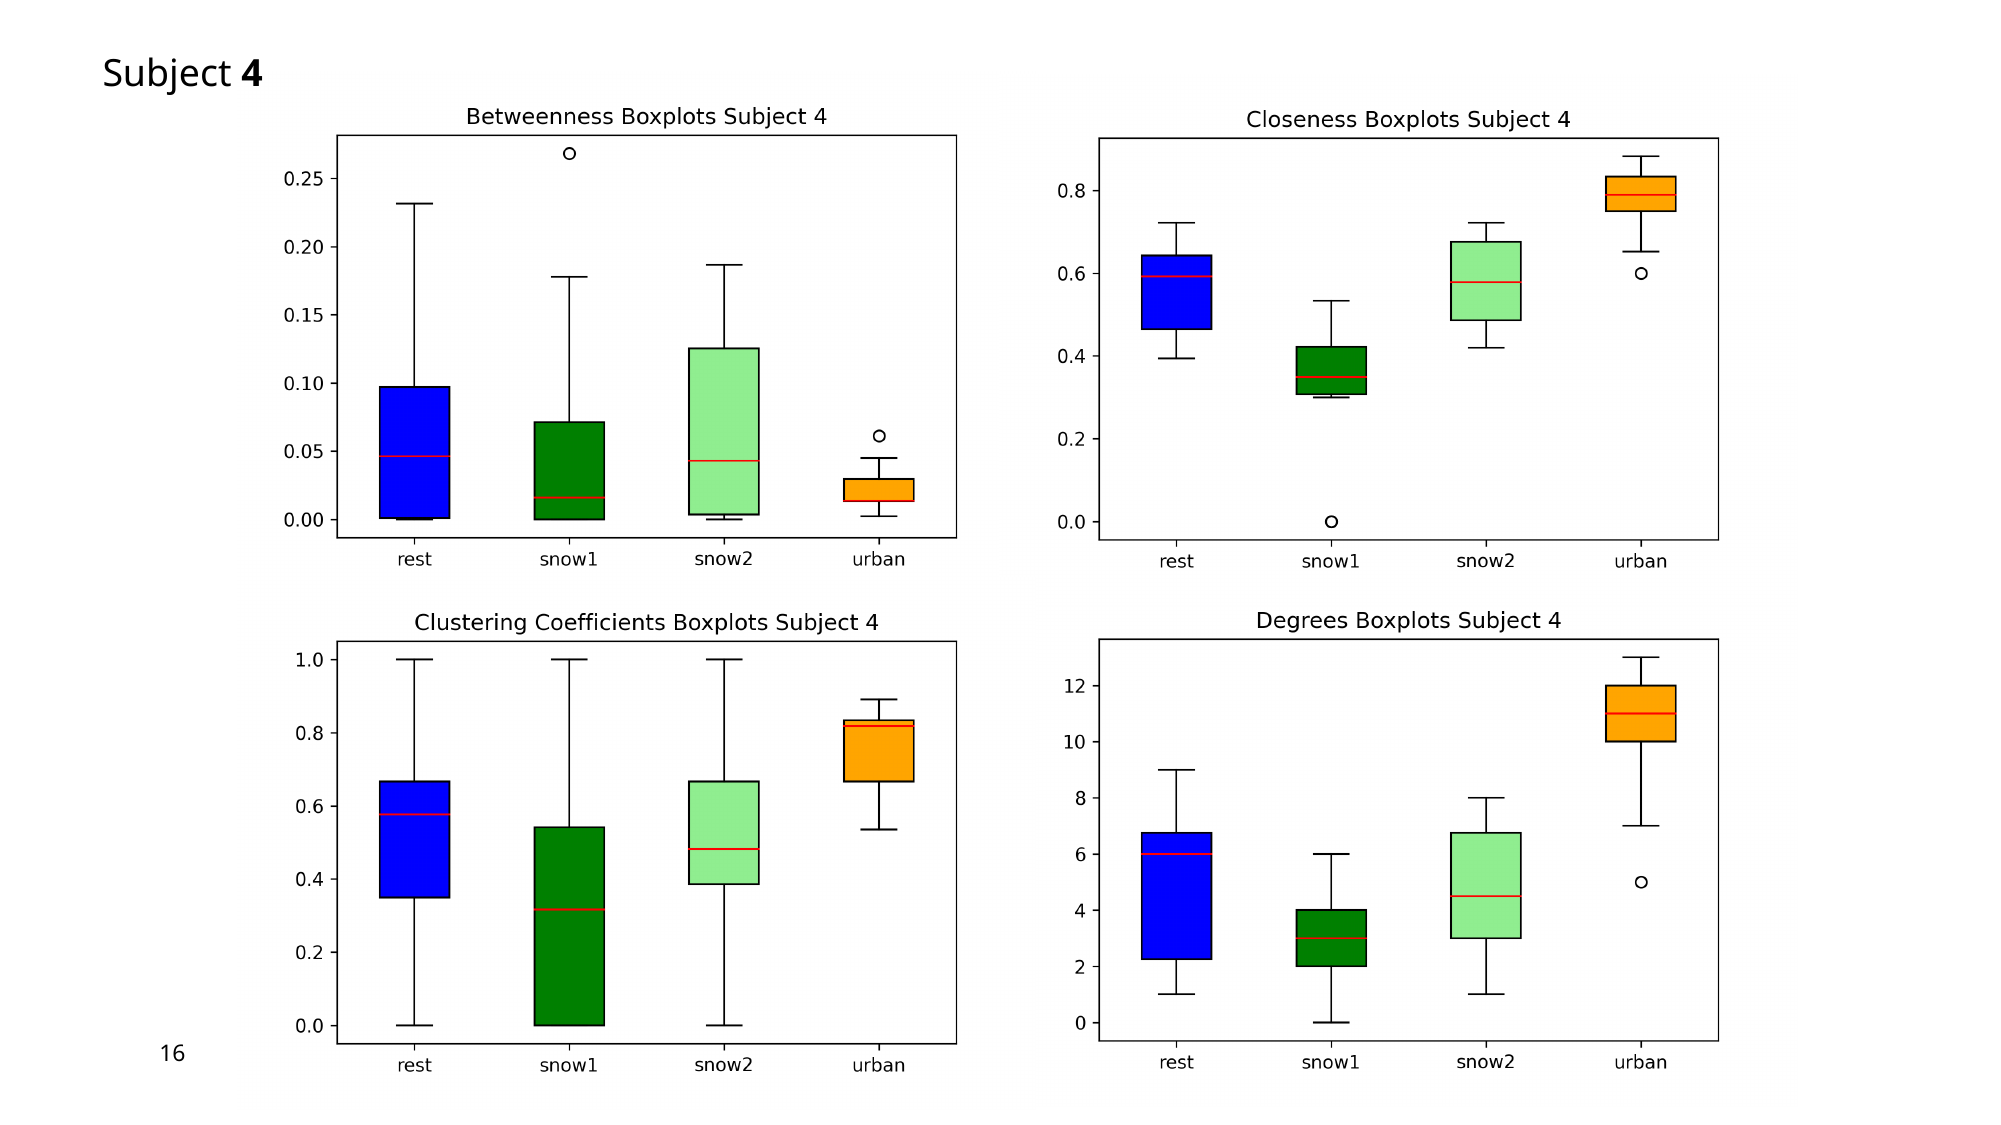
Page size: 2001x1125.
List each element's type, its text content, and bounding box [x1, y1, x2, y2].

slide_number 16 [159, 1038, 237, 1080]
picture [237, 71, 1798, 1110]
text_box Subject 4 [87, 41, 278, 101]
